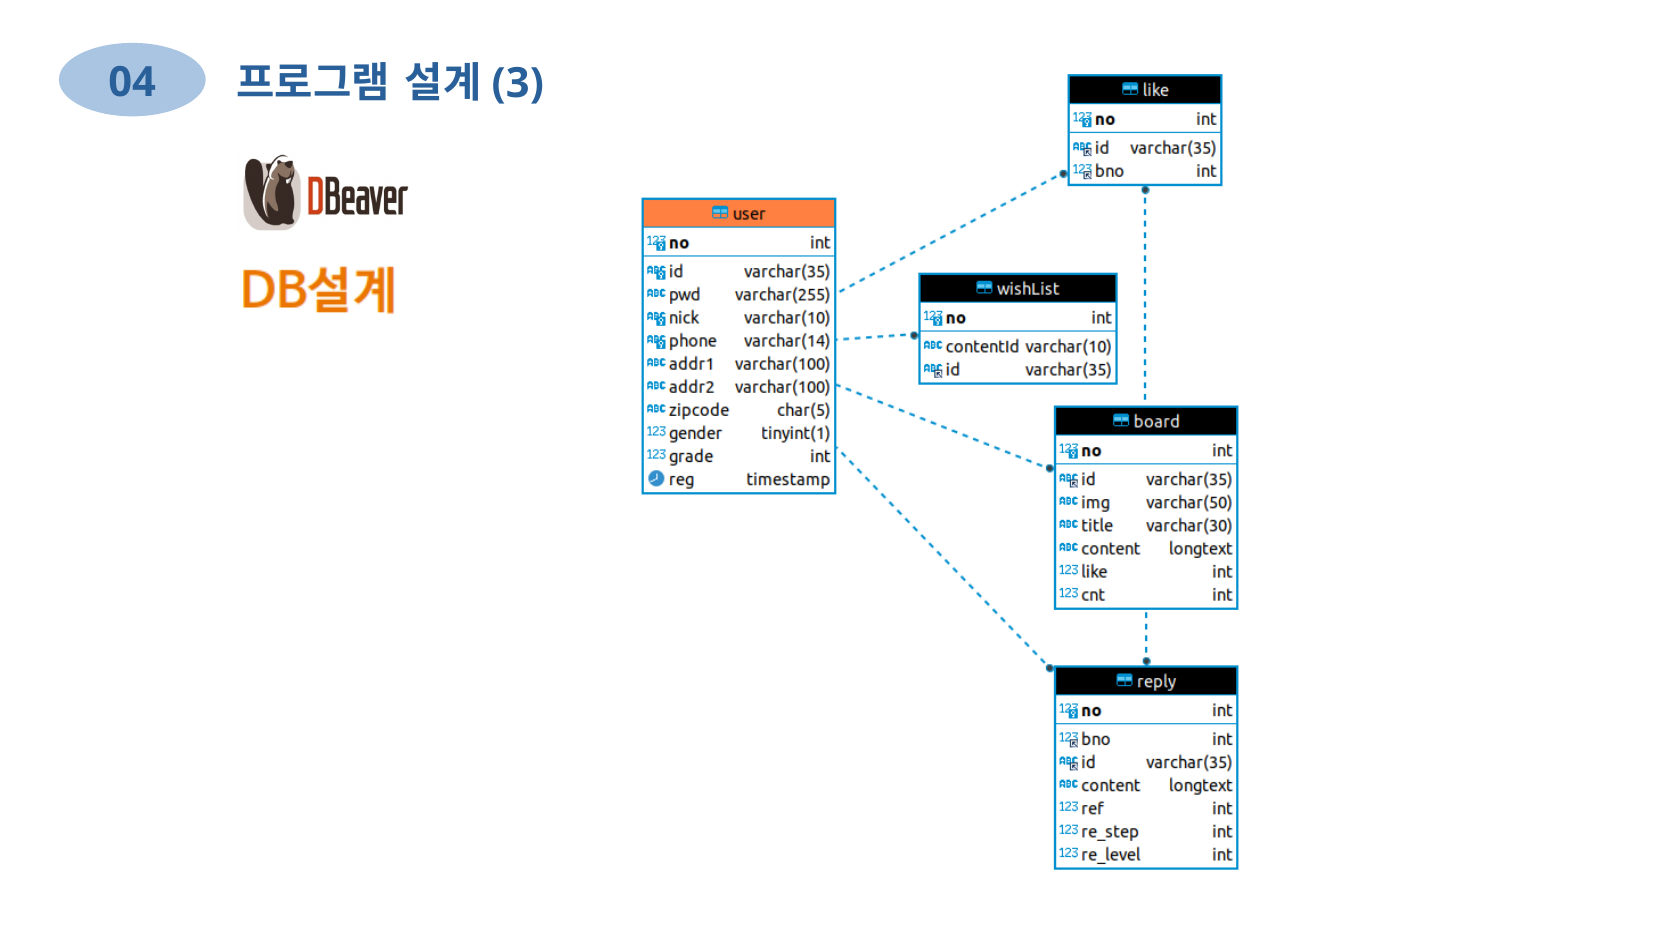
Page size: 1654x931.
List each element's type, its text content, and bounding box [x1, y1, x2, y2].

picture [235, 149, 414, 237]
text_box 프로그램 설계(3) [221, 48, 749, 114]
text_box 04 [58, 42, 206, 117]
picture [216, 250, 414, 325]
picture [619, 58, 1300, 886]
